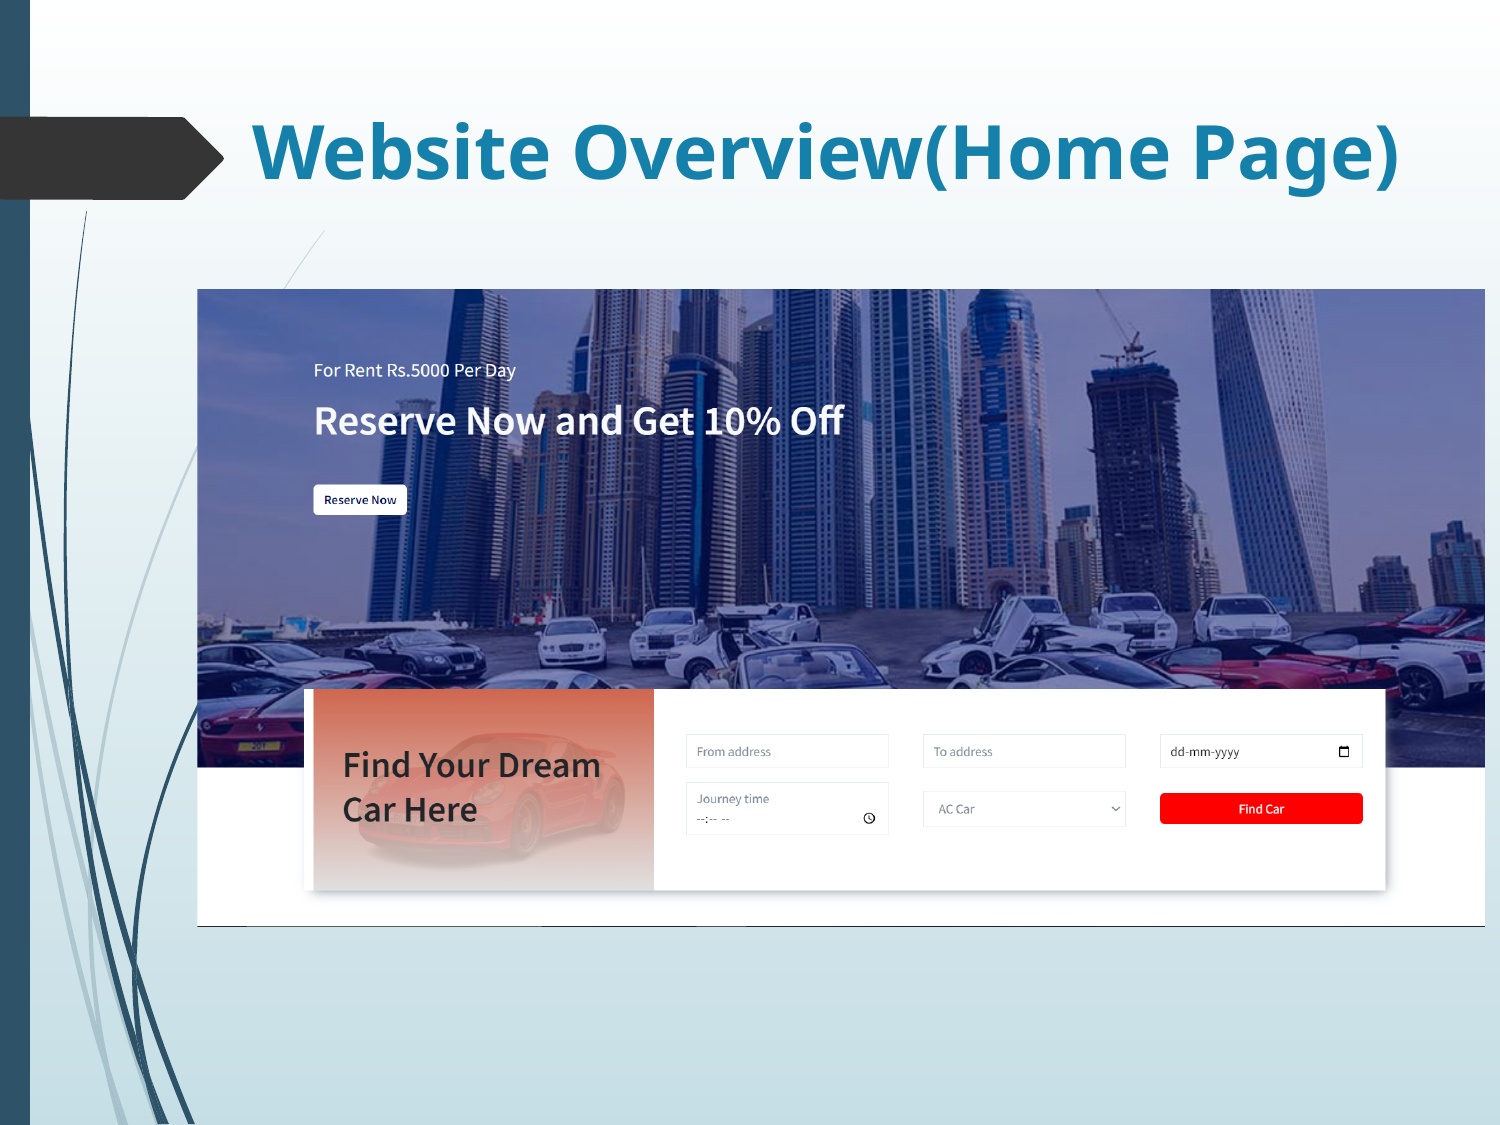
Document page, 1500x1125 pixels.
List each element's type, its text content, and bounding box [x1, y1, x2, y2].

title Website Overview(Home Page) [244, 96, 1472, 288]
picture [197, 289, 1486, 928]
